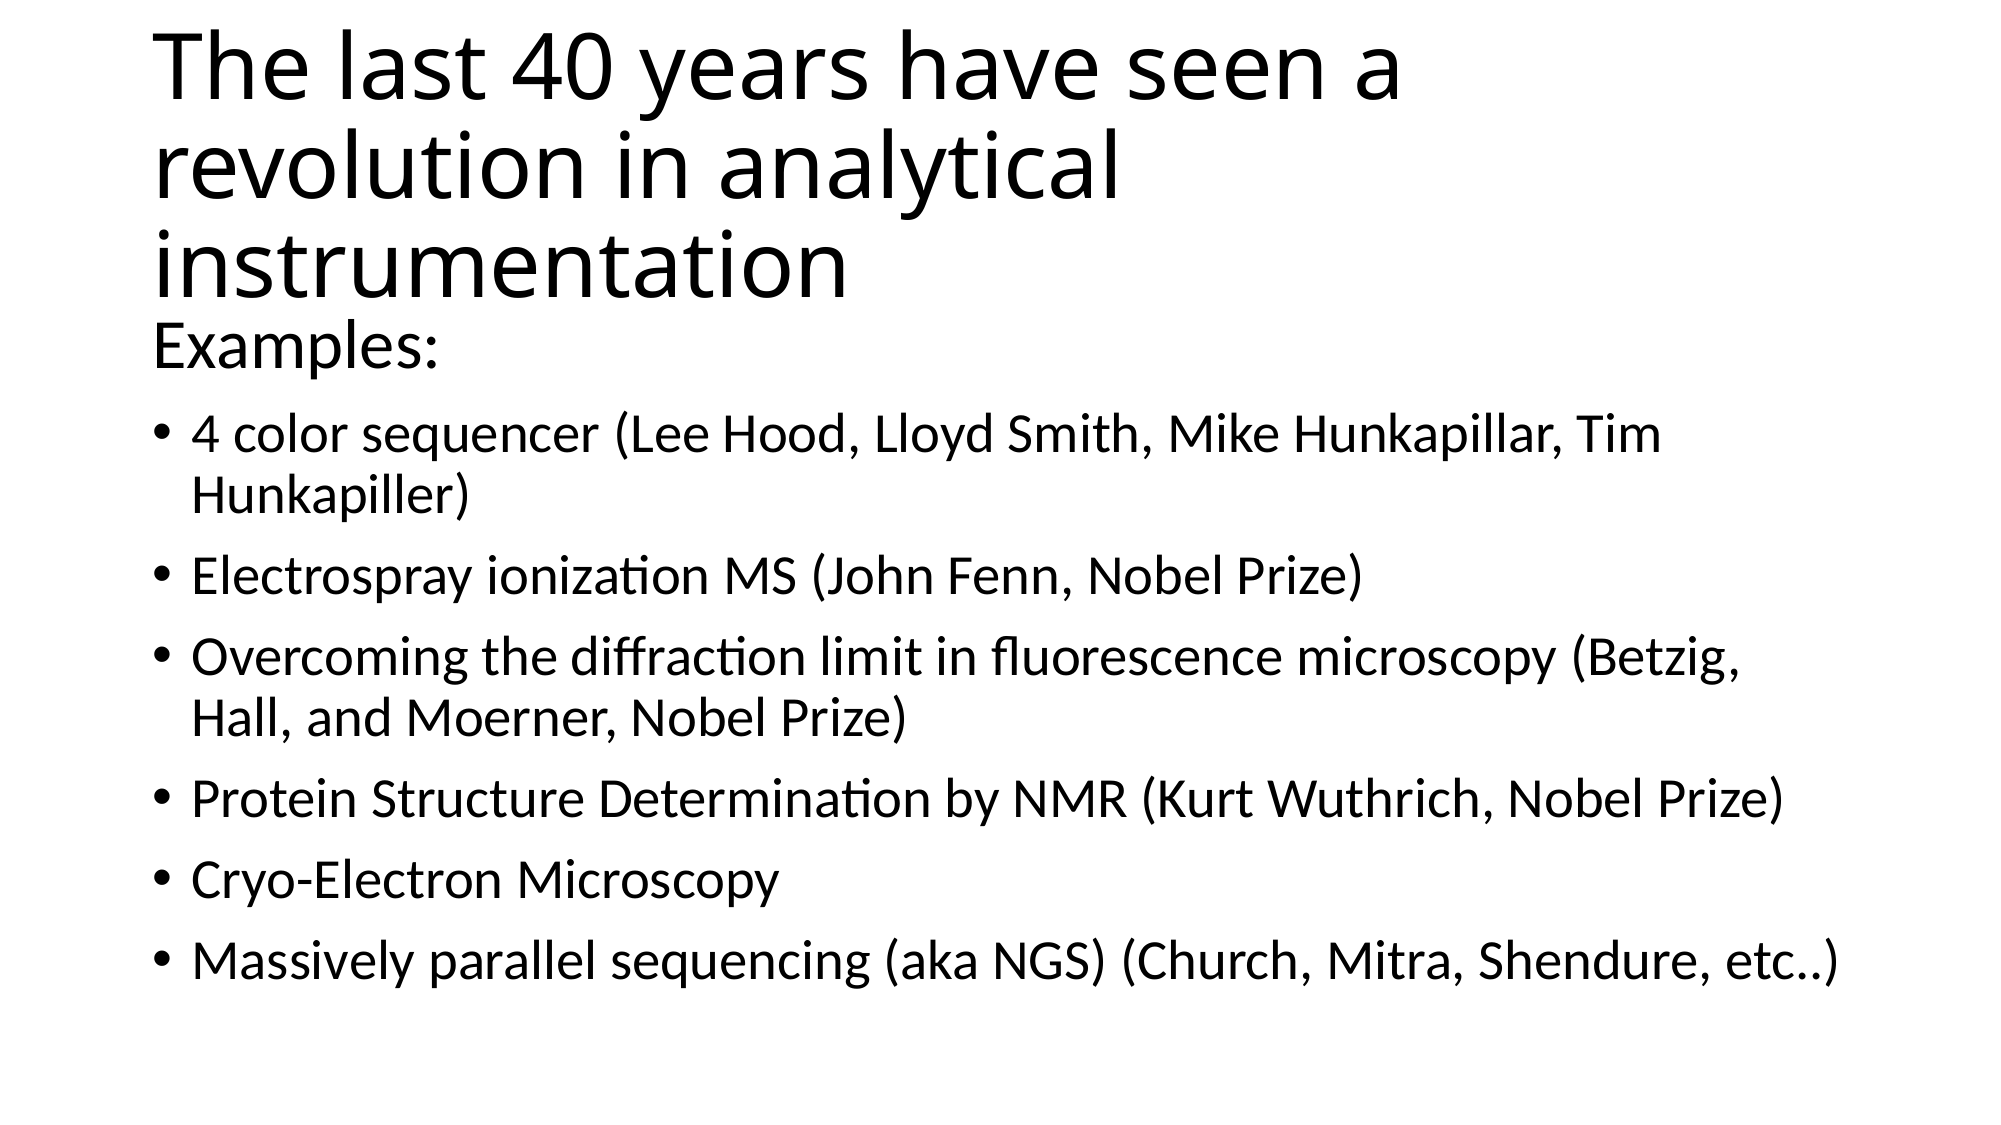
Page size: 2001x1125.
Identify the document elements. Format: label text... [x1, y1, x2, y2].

title The last 40 years have seen a revolution in analytical instrumentation [137, 59, 1863, 278]
list Examples: 4 color sequencer (Lee Hood, Lloyd Smith, Mike Hunkapillar, Tim Hunkapiller) Electrospray ionization MS (John Fenn, Nobel Prize) Overcoming the diffraction limit in fluorescence microscopy (Betzig, Hall, and Moerner, Nobel Prize) Protein Structure Determination by NMR (Kurt Wuthrich, Nobel Prize) Cryo-Electron Microscopy Massively parallel sequencing (aka NGS) (Church, Mitra, Shendure, etc..) [137, 299, 1863, 1014]
